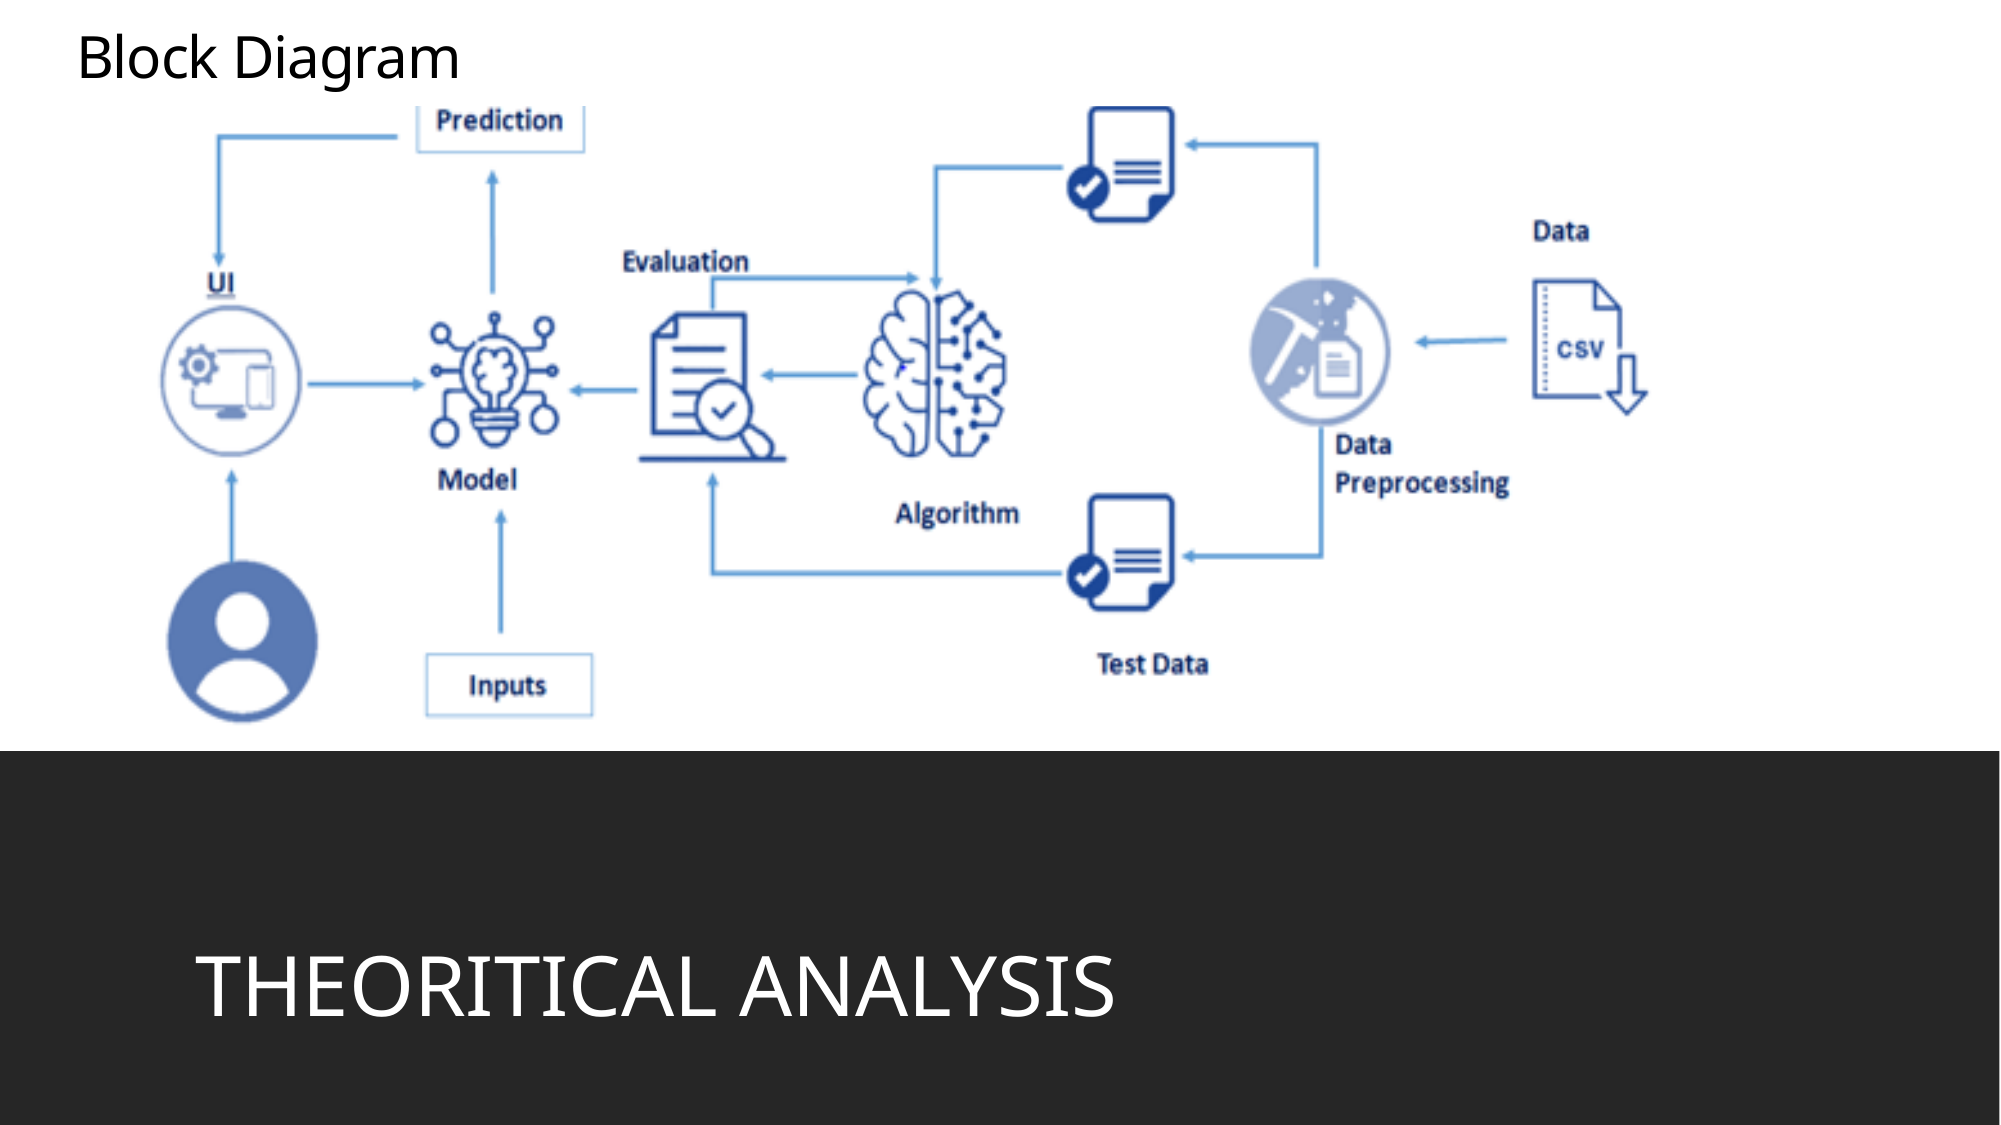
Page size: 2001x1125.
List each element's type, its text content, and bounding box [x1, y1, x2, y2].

list THEORITICAL ANALYSIS [180, 923, 1839, 1088]
title Block Diagram [61, 0, 1721, 92]
picture [104, 105, 1677, 740]
